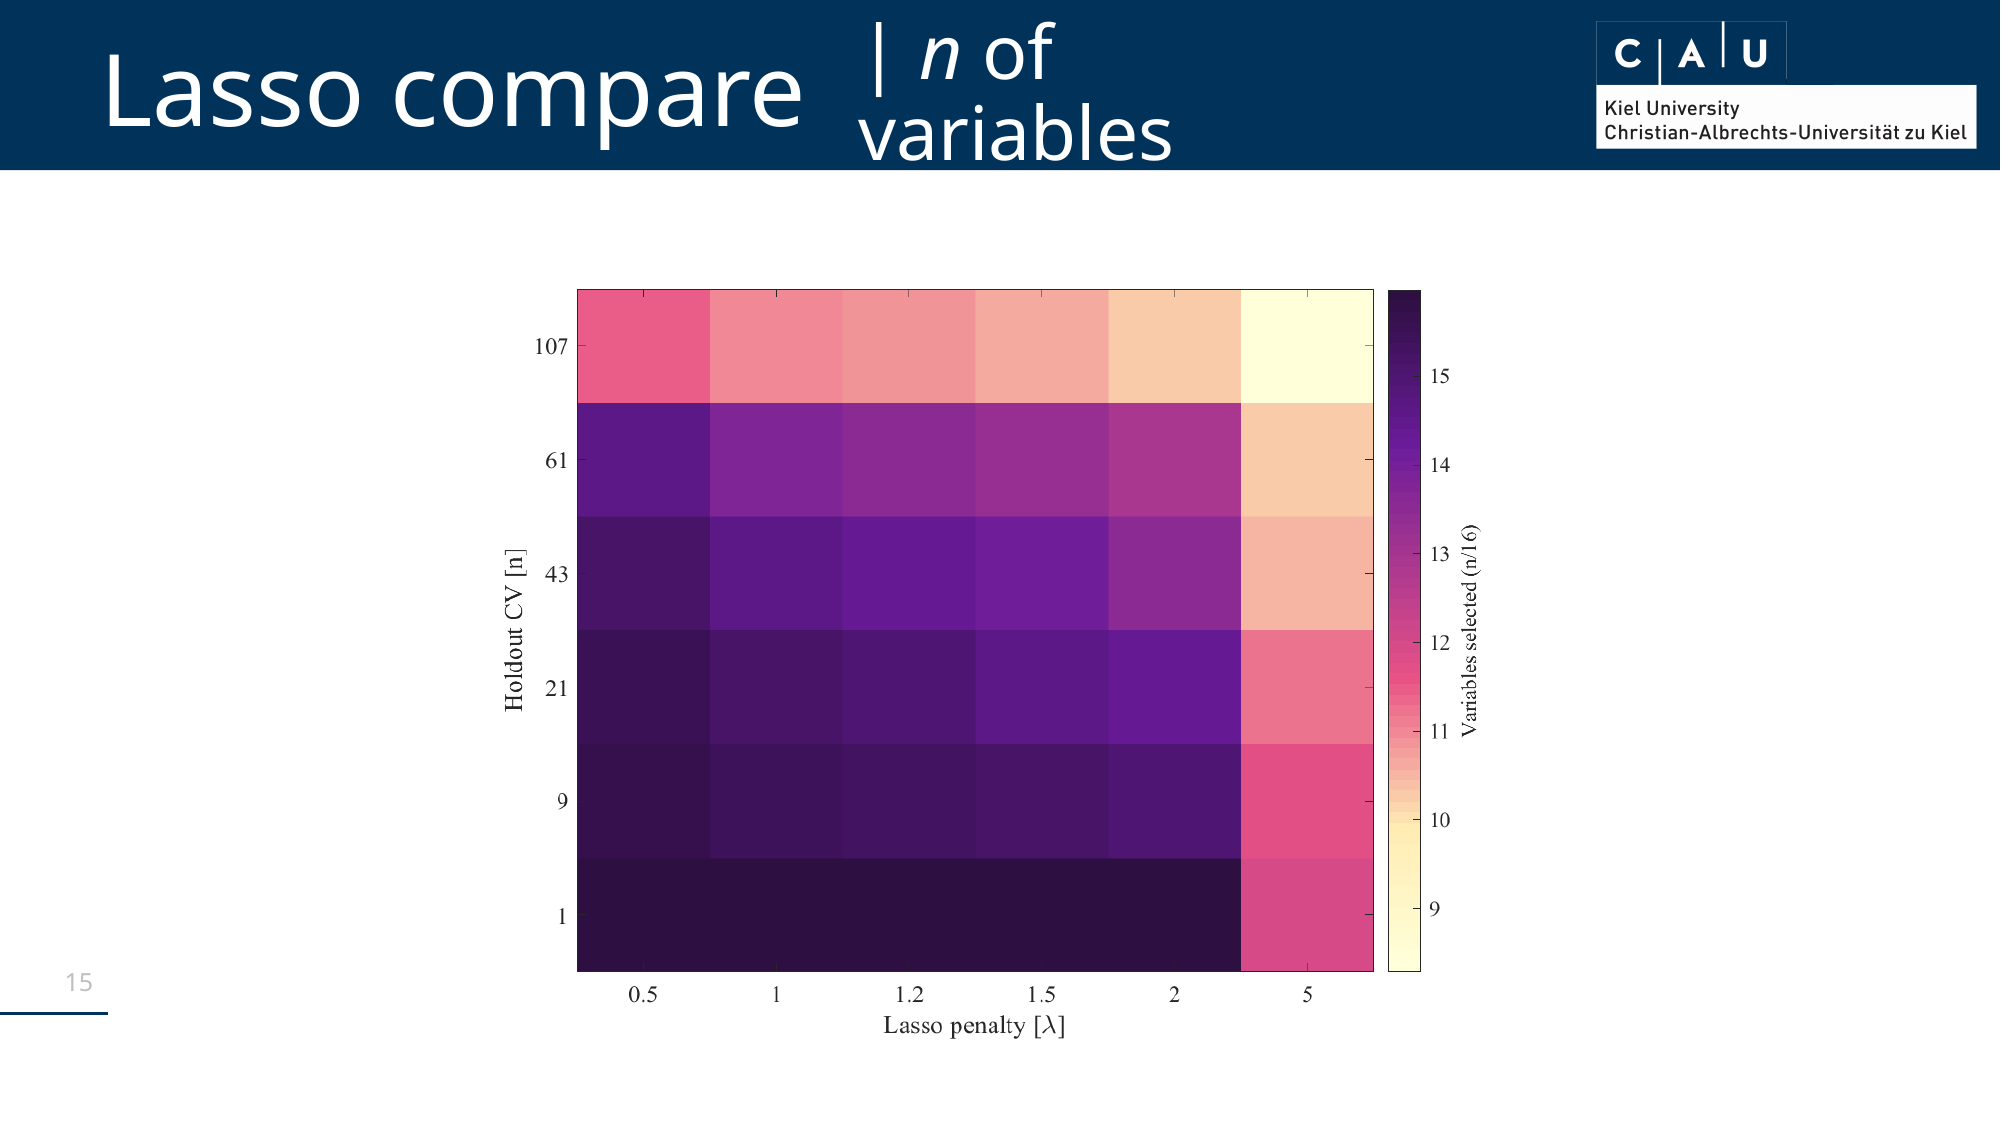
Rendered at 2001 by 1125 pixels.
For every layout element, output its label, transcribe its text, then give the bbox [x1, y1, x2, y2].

list | n of variables [843, 21, 1401, 170]
picture [1596, 21, 1977, 149]
title Lasso compare [85, 20, 829, 169]
picture [443, 226, 1557, 1063]
slide_number 15 [0, 953, 109, 1014]
